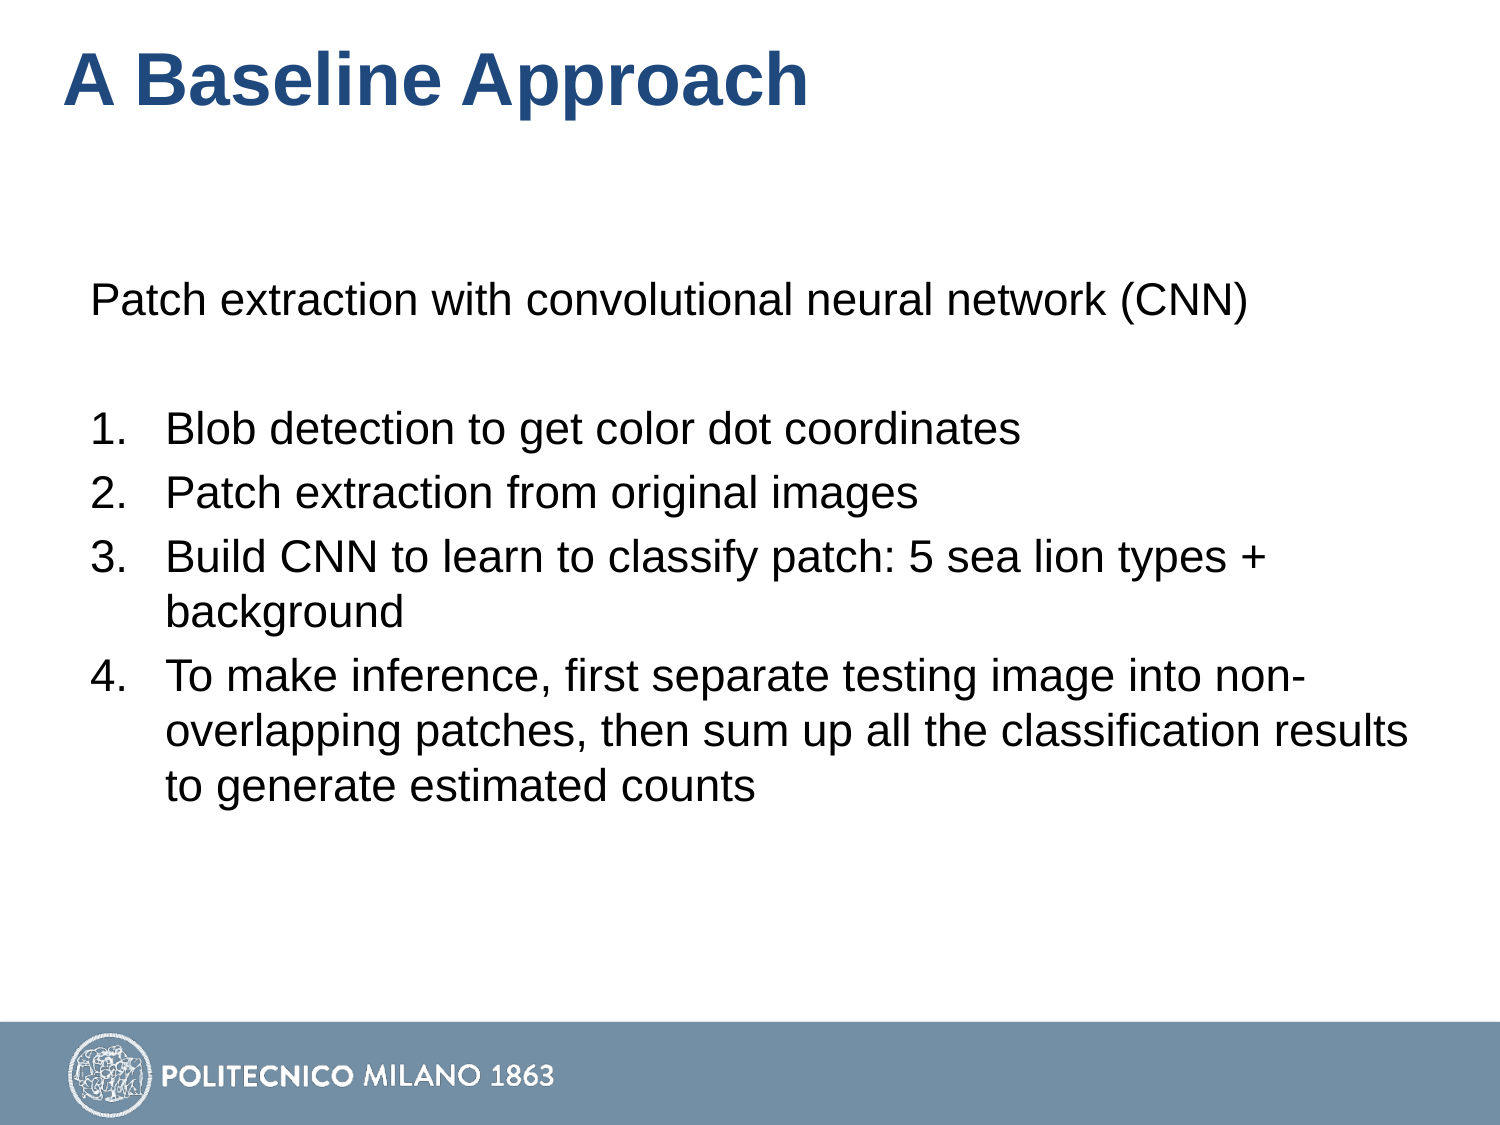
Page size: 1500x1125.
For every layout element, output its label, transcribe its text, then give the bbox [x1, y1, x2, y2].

list Patch extraction with convolutional neural network (CNN) Blob detection to get color dot coordinates Patch extraction from original images Build CNN to learn to classify patch: 5 sea lion types + background To make inference, first separate testing image into non-overlapping patches, then sum up all the classification results to generate estimated counts [75, 262, 1441, 1005]
title A Baseline Approach [47, 22, 1455, 161]
picture [62, 1027, 561, 1122]
